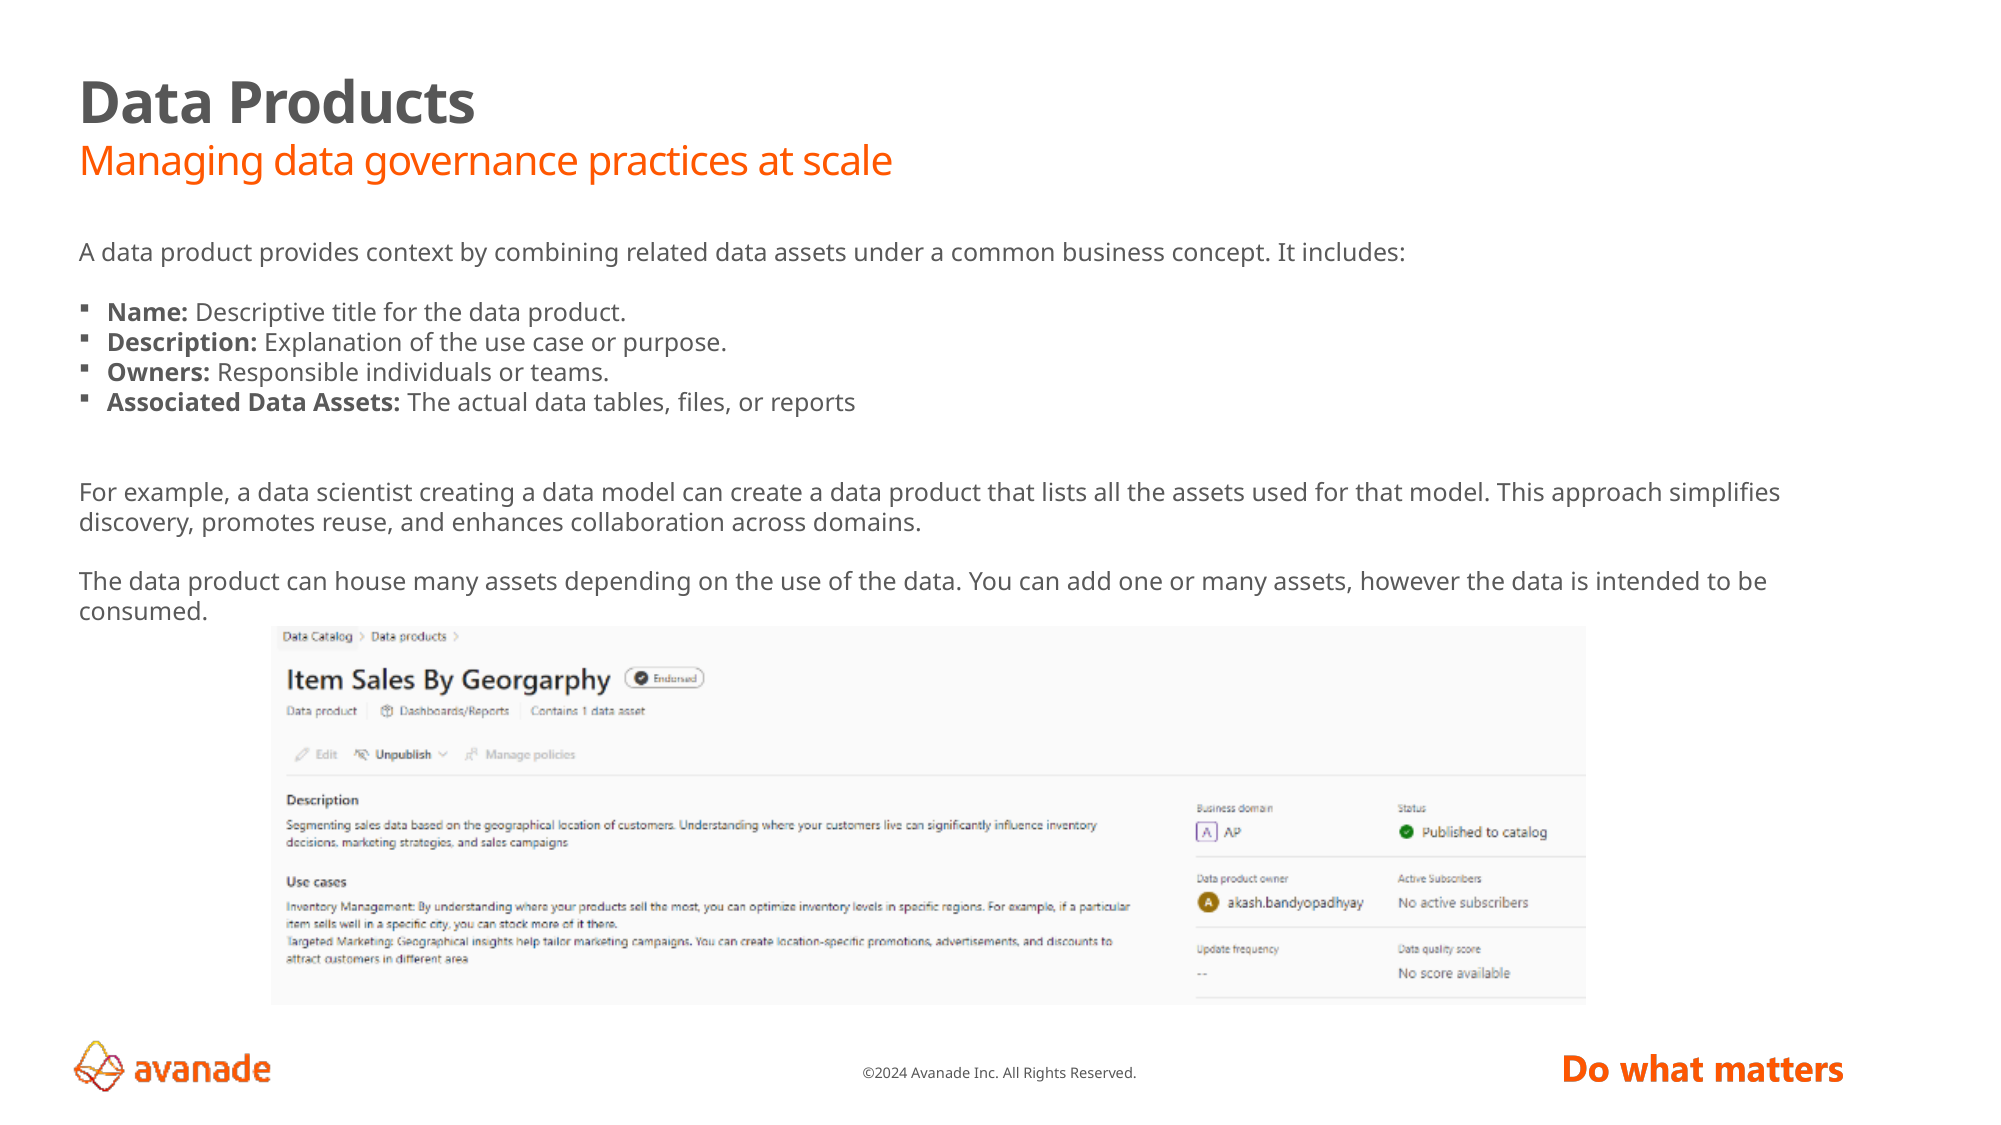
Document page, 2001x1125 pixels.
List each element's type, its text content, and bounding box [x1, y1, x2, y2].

text_box A data product provides context by combining related data assets under a common business concept. It includes: Name: Descriptive title for the data product. Description: Explanation of the use case or purpose. Owners: Responsible individuals or teams. Associated Data Assets: The actual data tables, files, or reports For example, a data scientist creating a data model can create a data product that lists all the assets used for that model. This approach simplifies discovery, promotes reuse, and enhances collaboration across domains. The data product can house many assets depending on the use of the data. You can add one or many assets, however the data is intended to be consumed. [63, 229, 1889, 634]
picture [54, 1021, 300, 1112]
picture [1564, 1054, 1843, 1082]
picture [271, 626, 1587, 1006]
text_box Data Products Managing data governance practices at scale [63, 57, 1872, 178]
